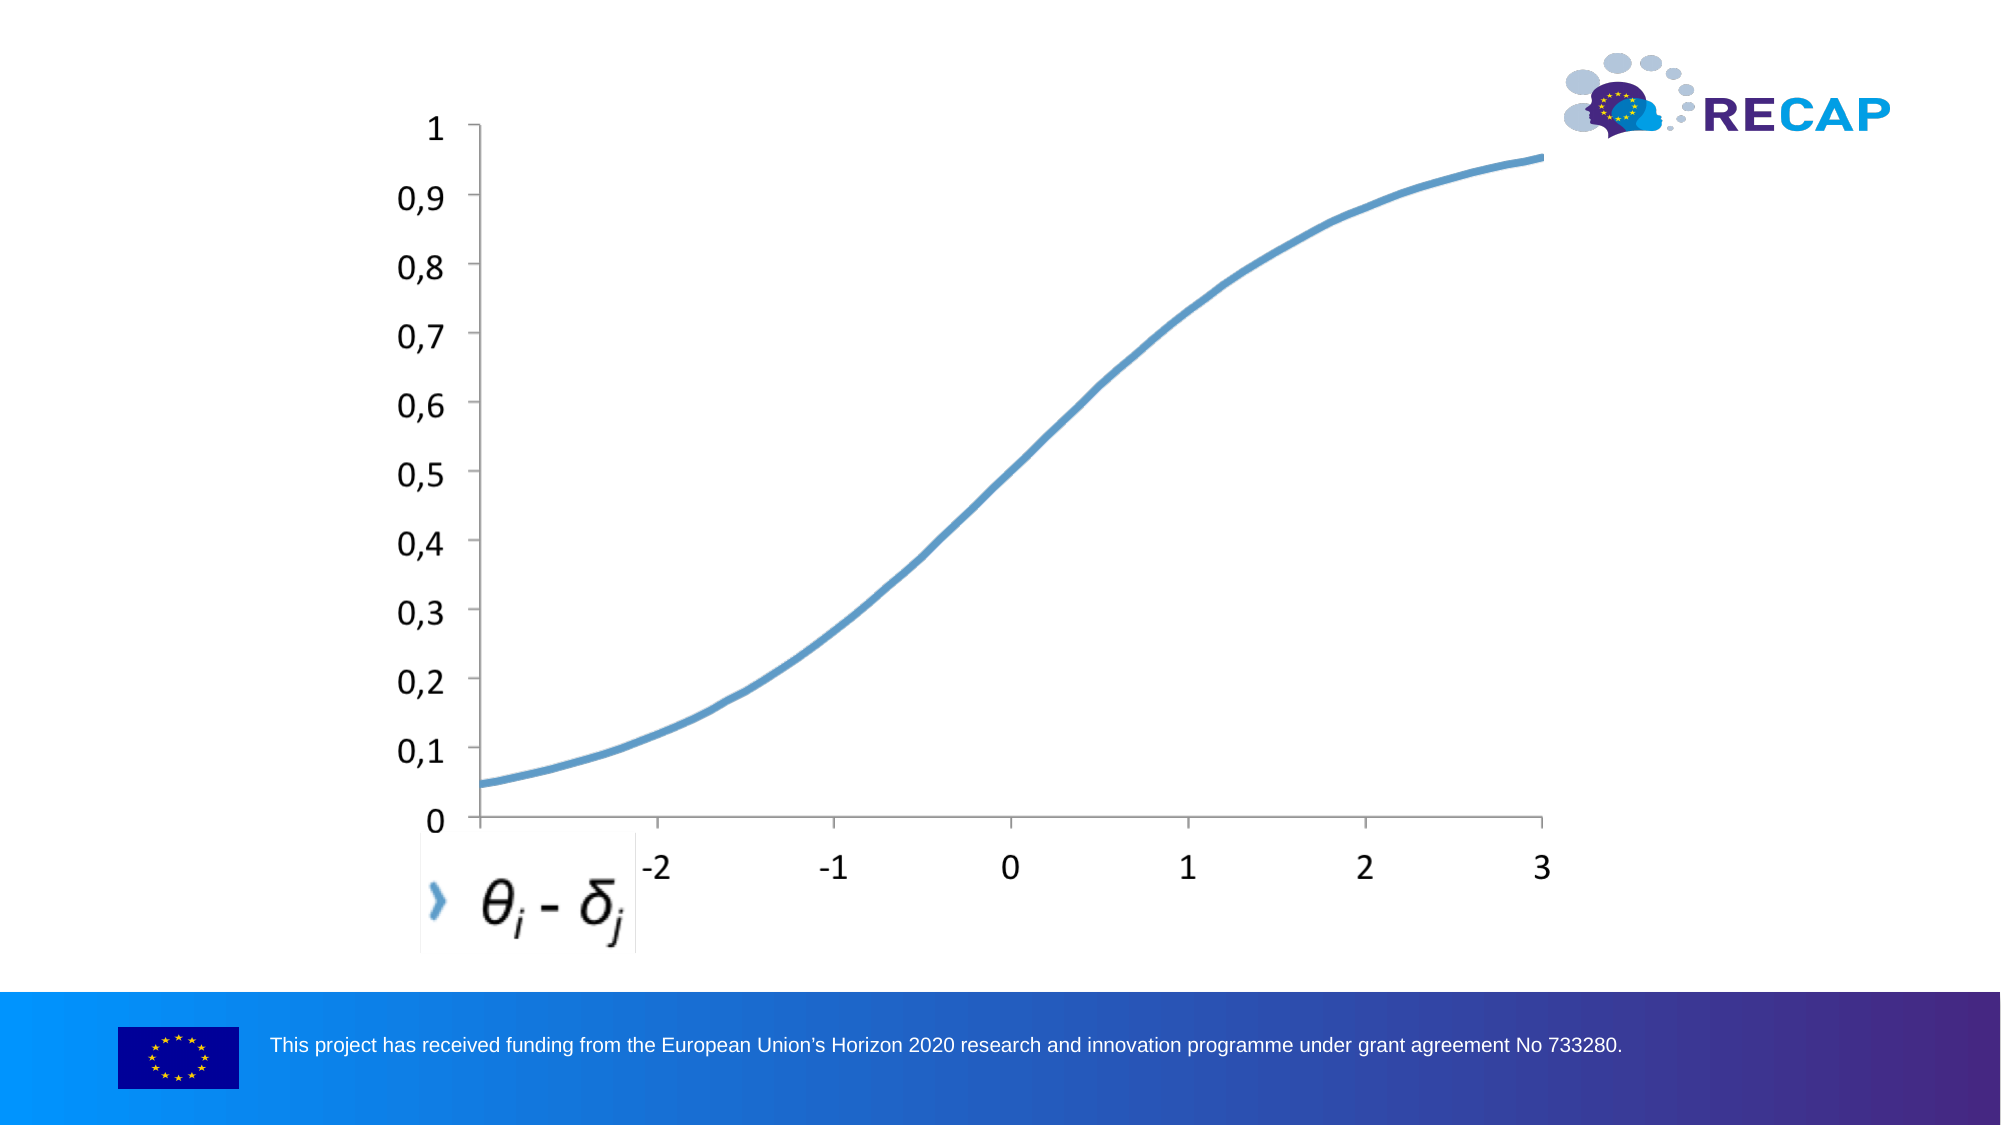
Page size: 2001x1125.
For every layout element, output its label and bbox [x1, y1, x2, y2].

picture [118, 1027, 239, 1089]
text_box [353, 58, 1576, 962]
picture [1564, 53, 1890, 139]
picture [1868, 104, 1881, 112]
